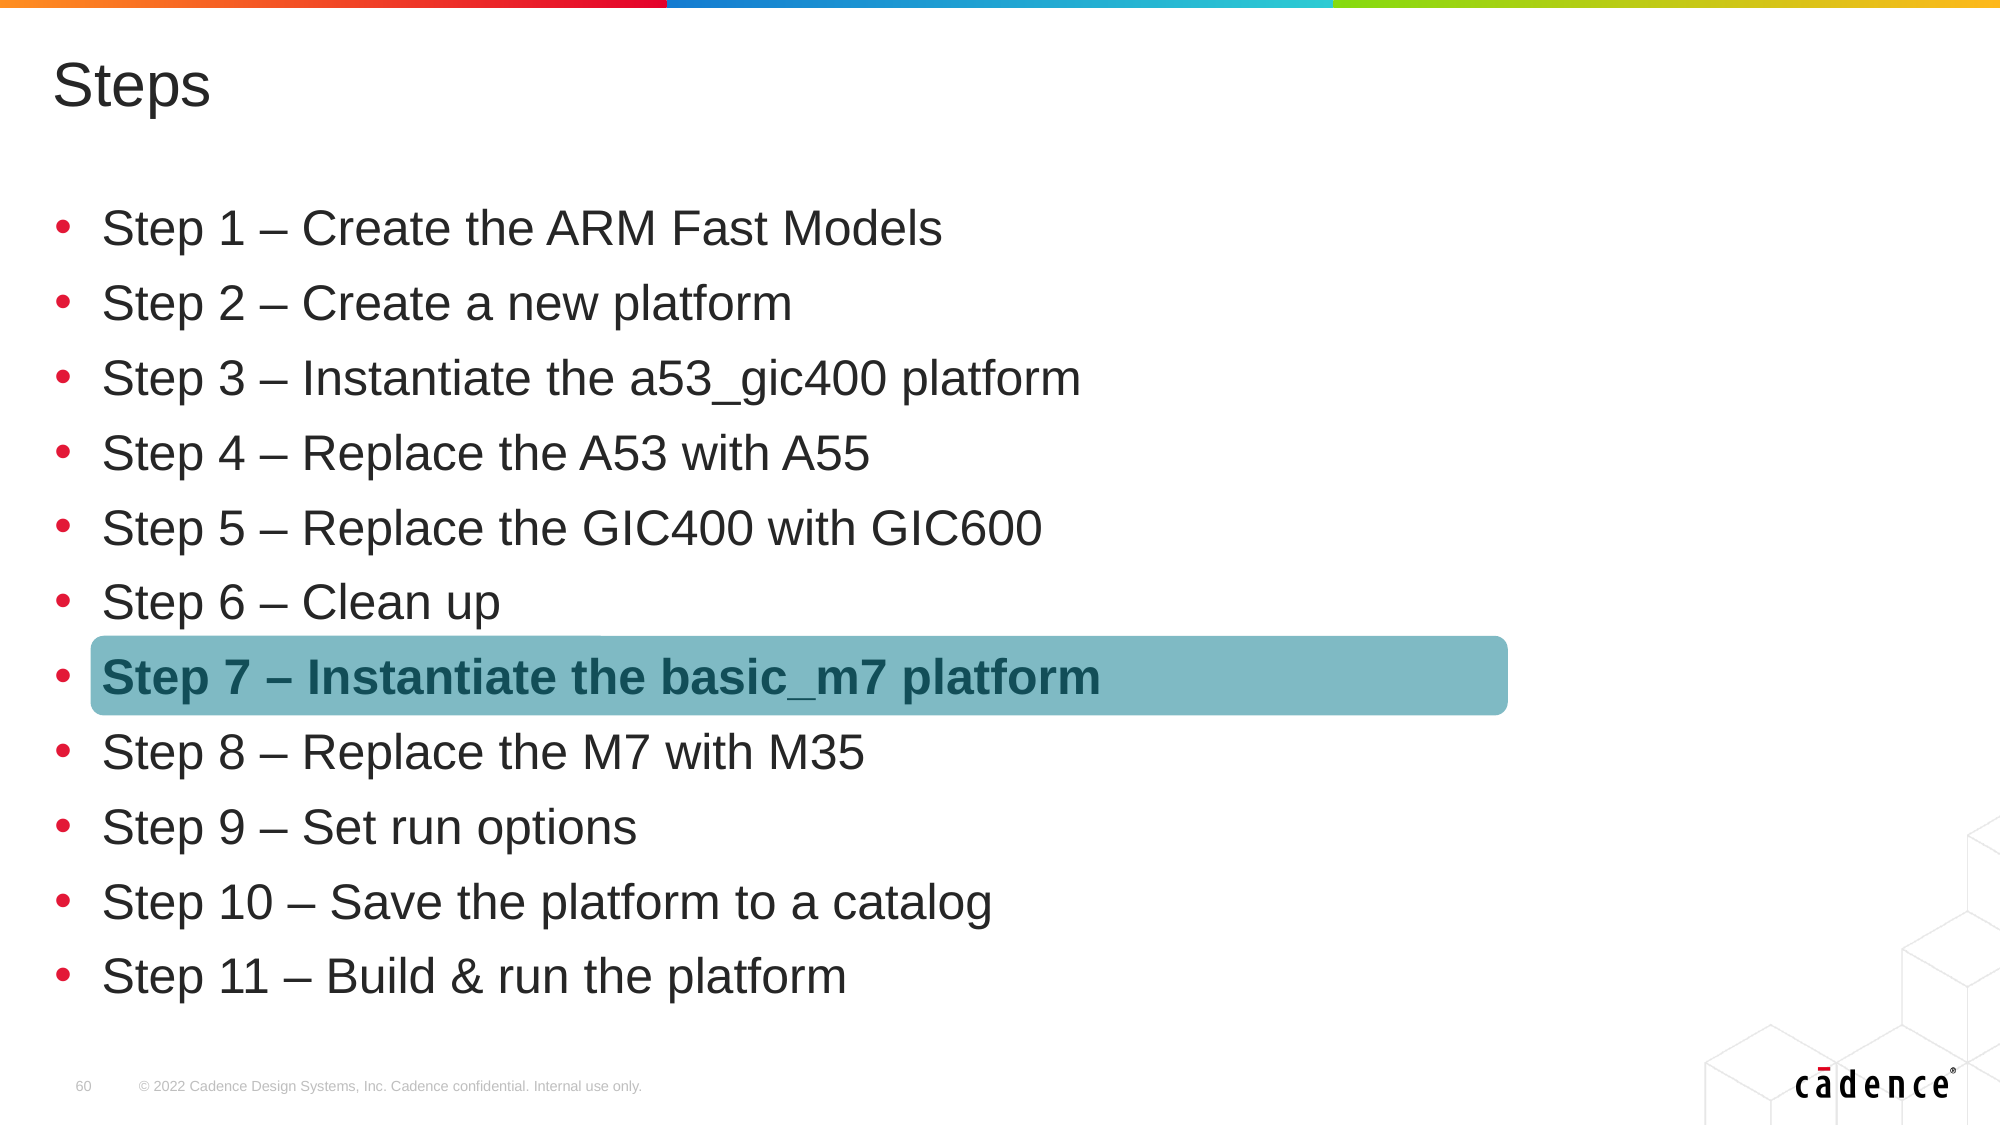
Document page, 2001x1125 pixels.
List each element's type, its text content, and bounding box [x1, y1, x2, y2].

title Steps [45, 45, 1950, 195]
picture [1643, 44, 2000, 1125]
list Step 1 – Create the ARM Fast Models Step 2 – Create a new platform Step 3 – Instantiate the a53_gic400 platform Step 4 – Replace the A53 with A55 Step 5 – Replace the GIC400 with GIC600 Step 6 – Clean up Step 7 – Instantiate the basic_m7 platform Step 8 – Replace the M7 with M35 Step 9 – Set run options Step 10 – Save the platform to a catalog Step 11 – Build & run the platform [45, 195, 1950, 1035]
text_box [89, 634, 1509, 717]
